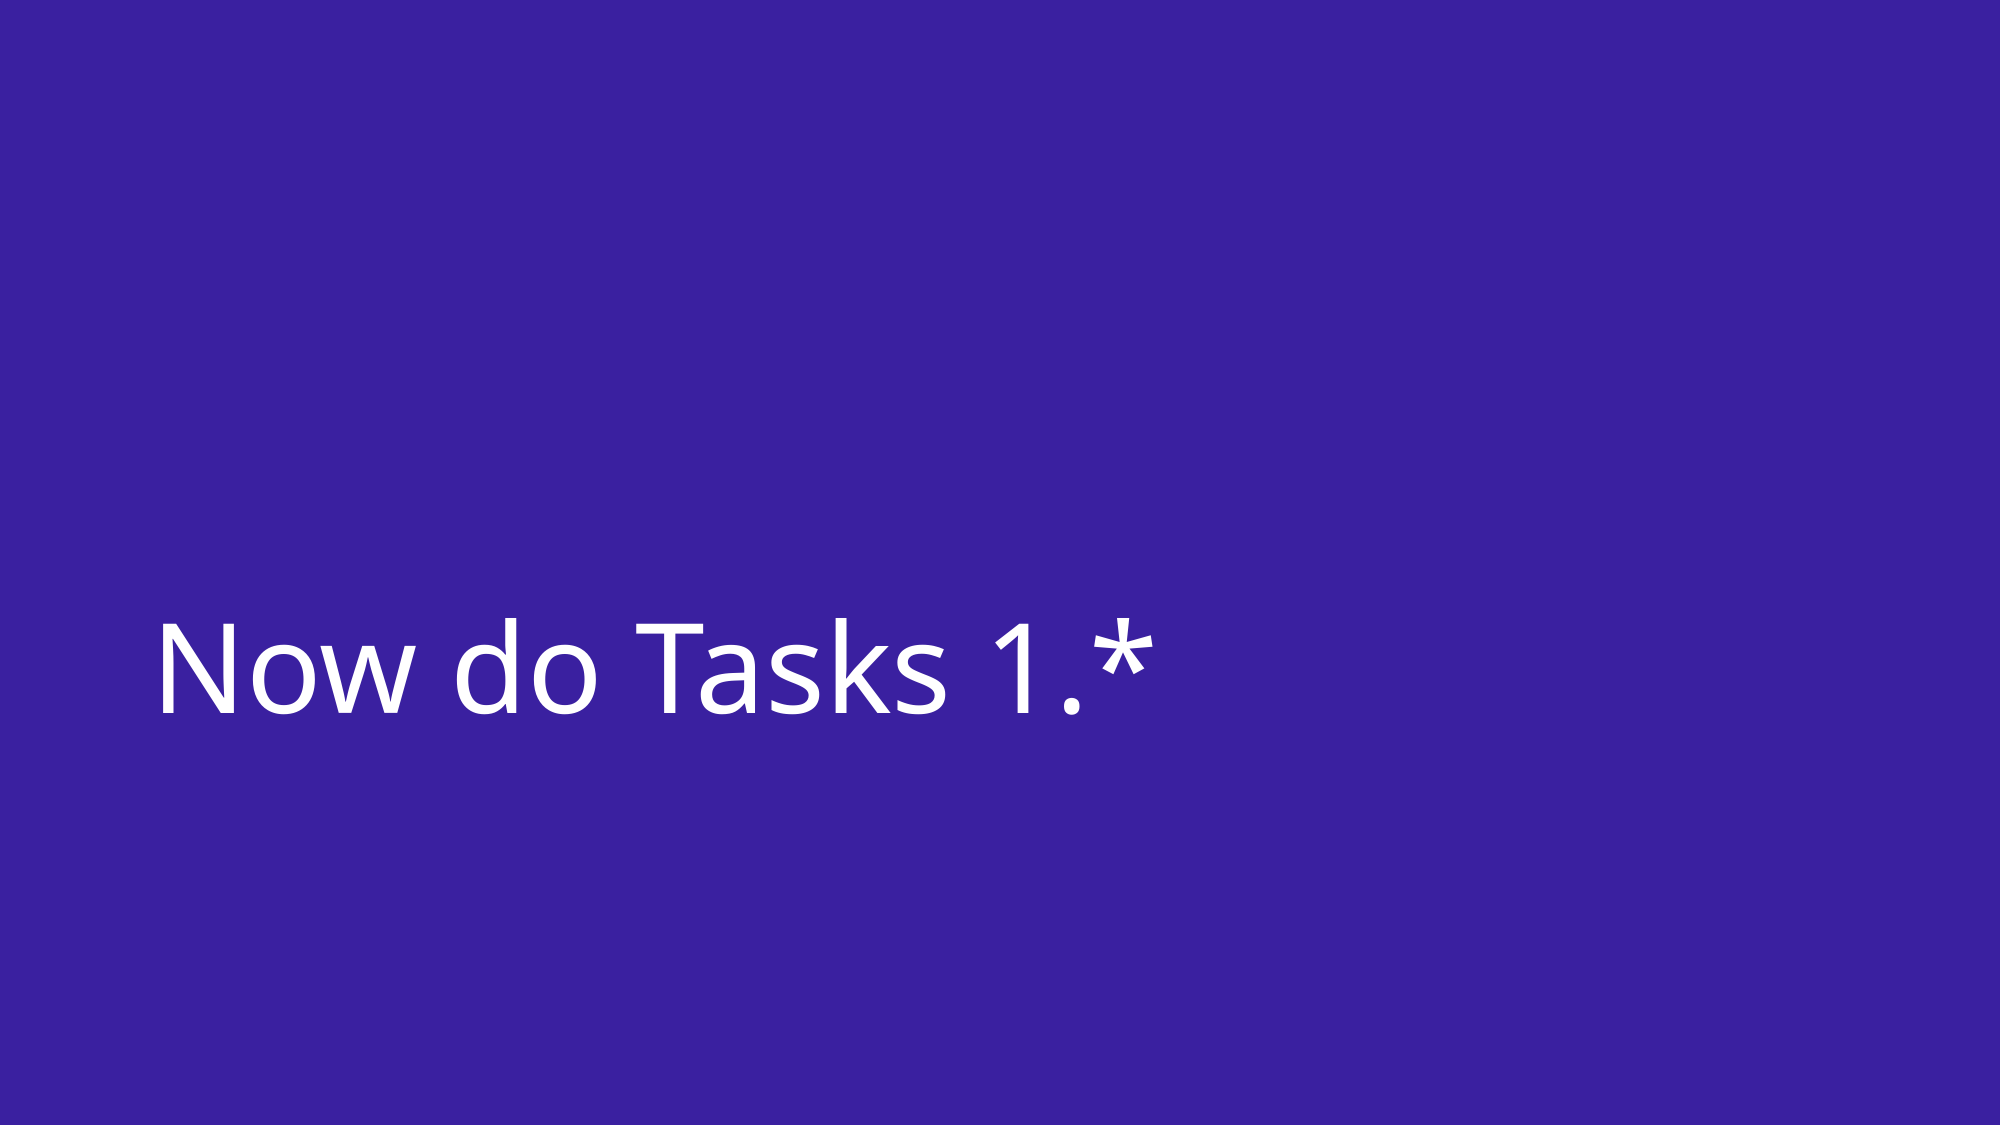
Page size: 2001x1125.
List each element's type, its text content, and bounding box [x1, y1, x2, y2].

title Now do Tasks 1.* [136, 280, 1862, 749]
